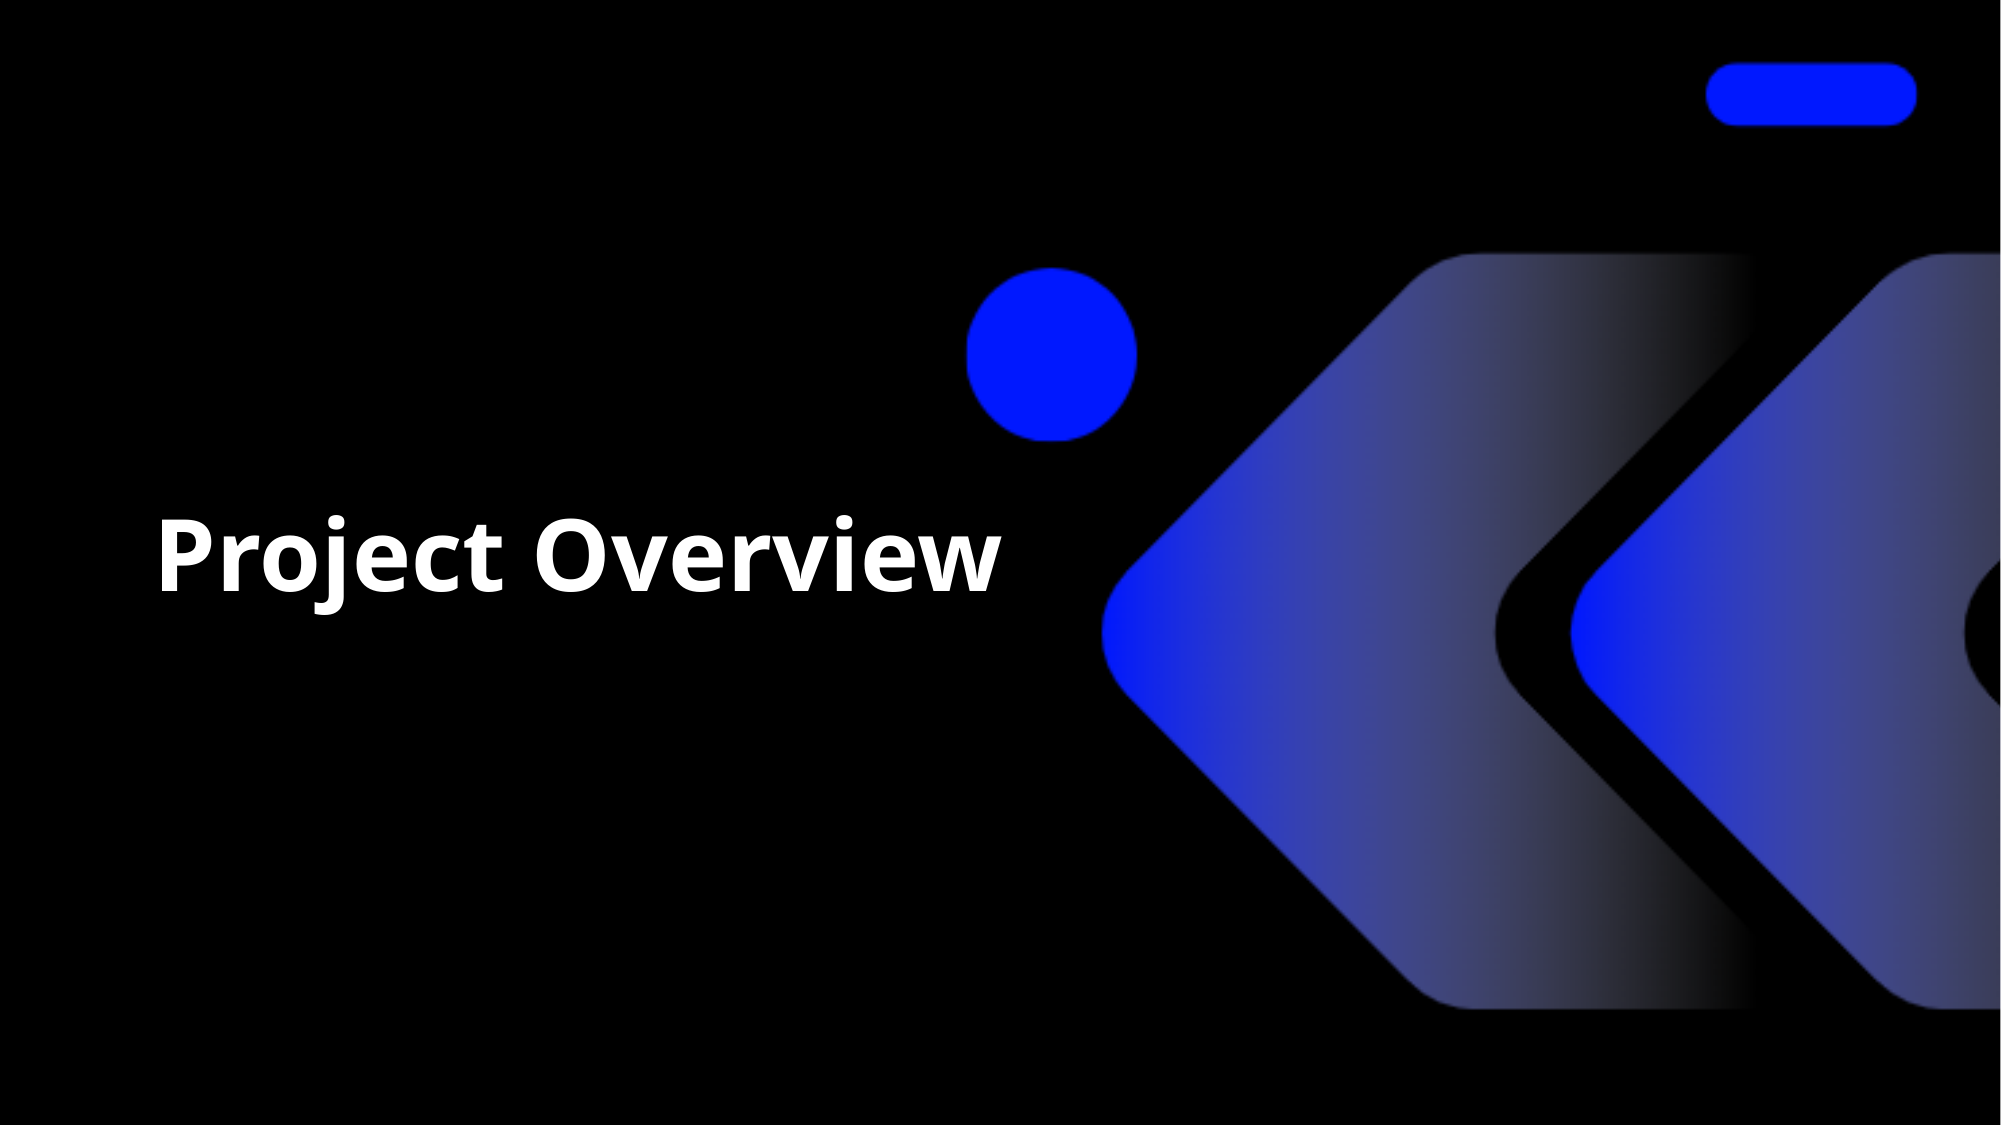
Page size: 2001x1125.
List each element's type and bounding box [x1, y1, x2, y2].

list [0, 0, 2000, 1125]
